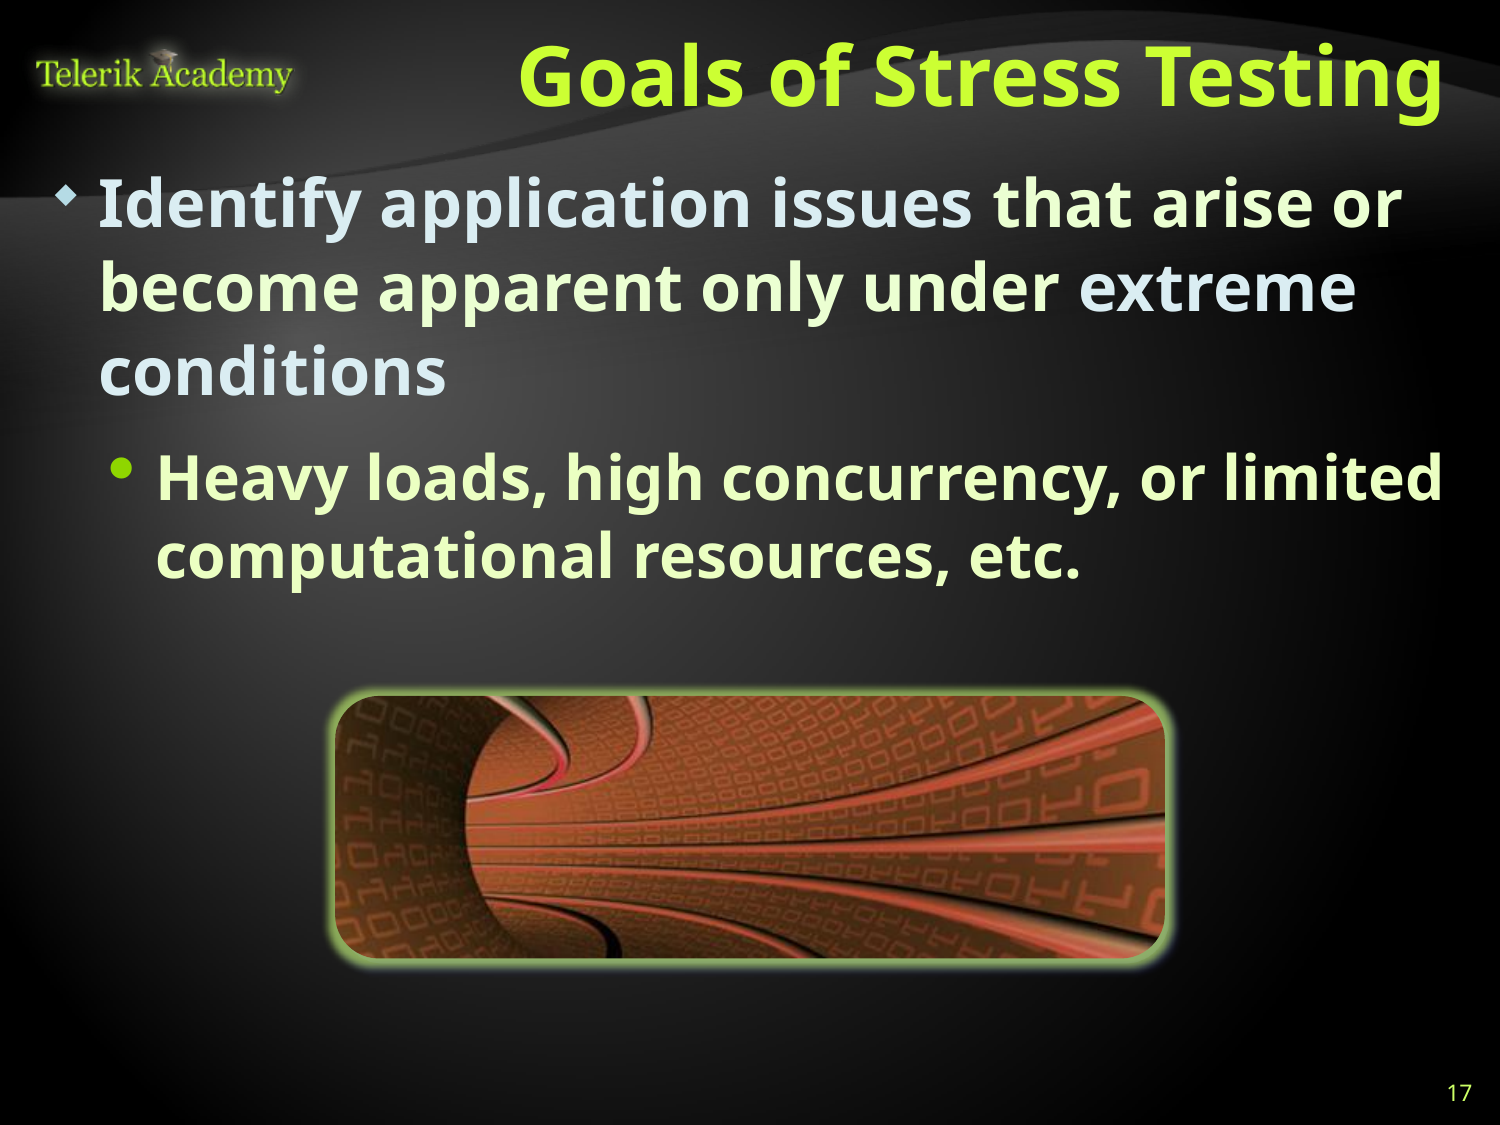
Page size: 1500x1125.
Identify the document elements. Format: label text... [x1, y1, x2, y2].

title Goals of Stress Testing [300, 12, 1463, 149]
list Identify application issues that arise or become apparent only under extreme conditions Heavy loads, high concurrency, or limited computational resources, etc. [37, 149, 1463, 1100]
picture [0, 0, 1500, 1125]
slide_number 17 [1412, 1074, 1488, 1113]
